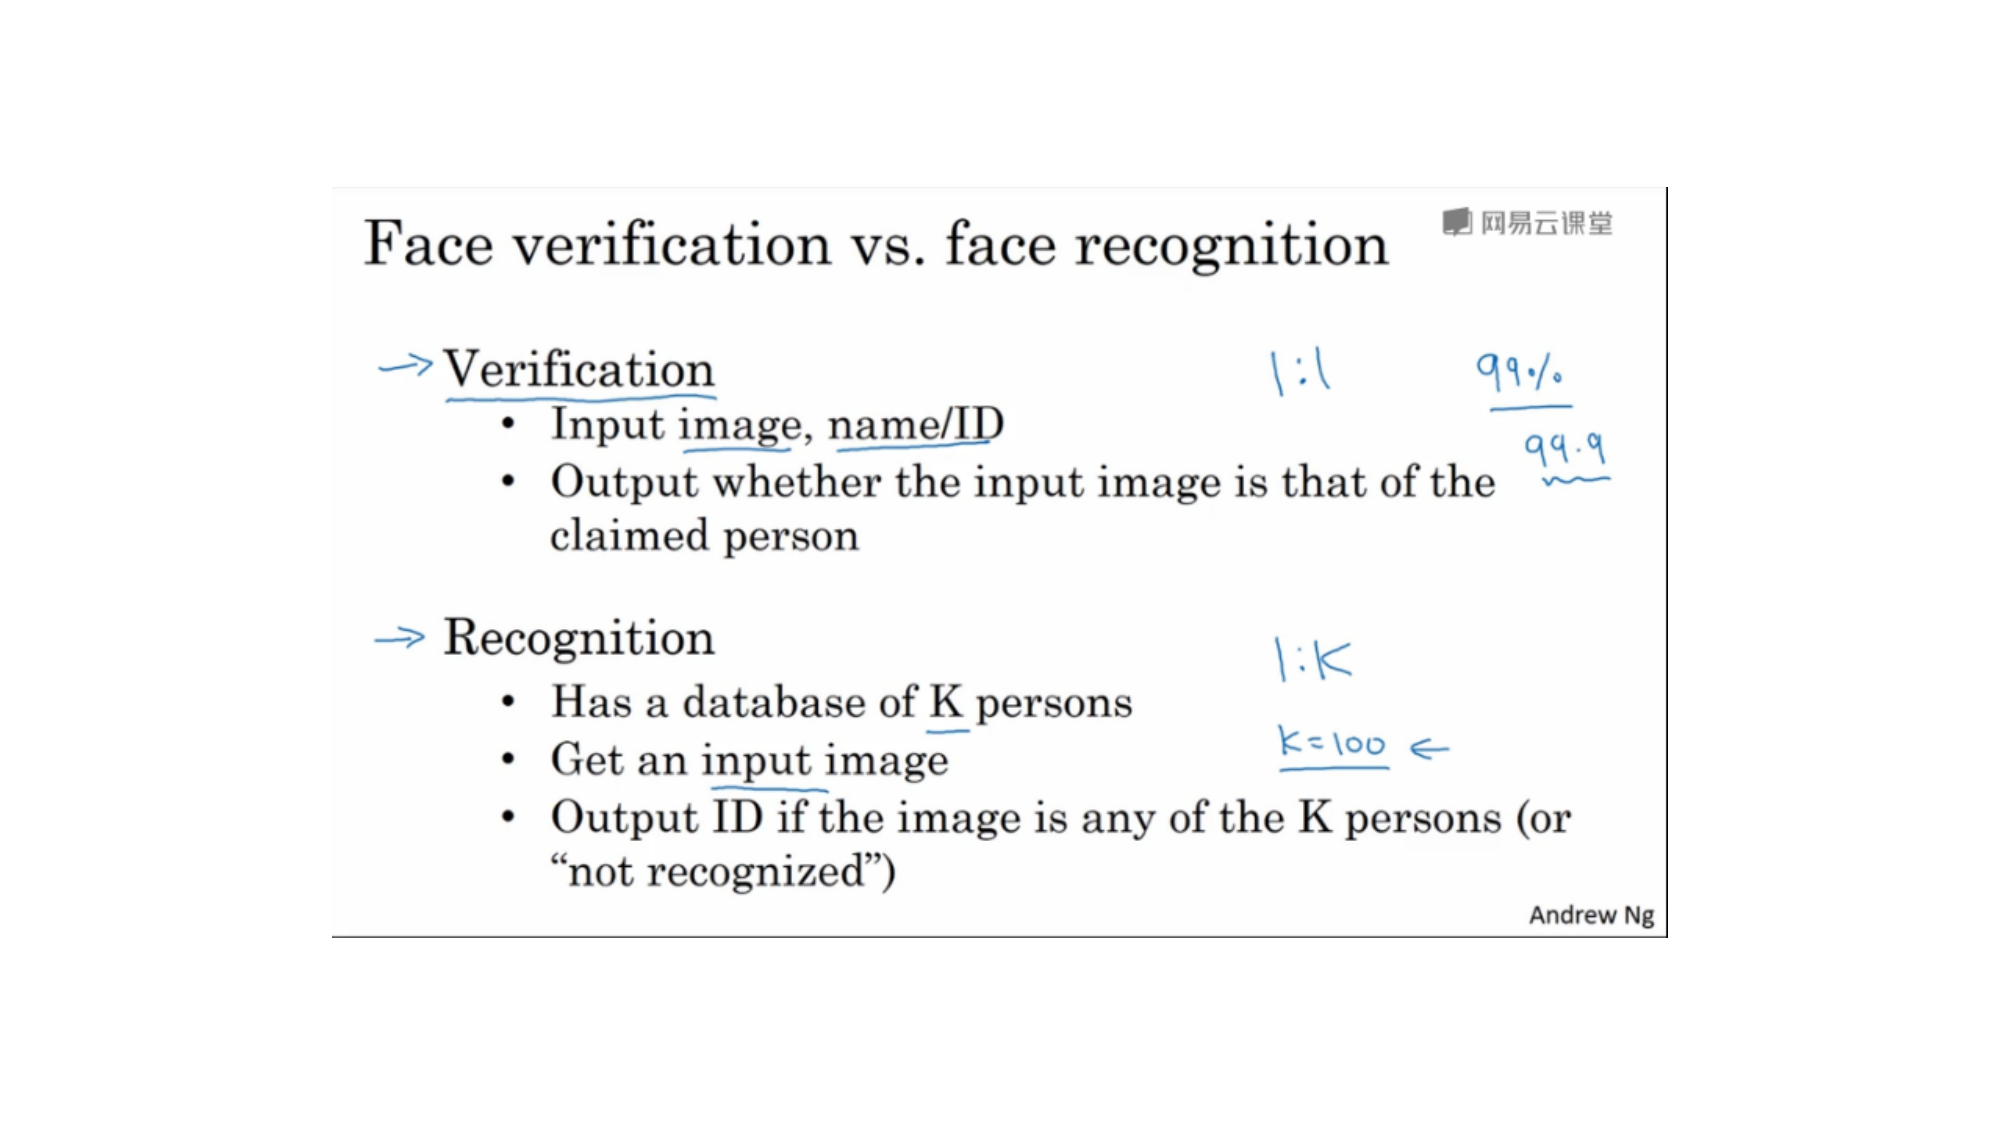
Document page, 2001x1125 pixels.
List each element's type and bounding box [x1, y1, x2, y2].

picture [332, 187, 1668, 938]
